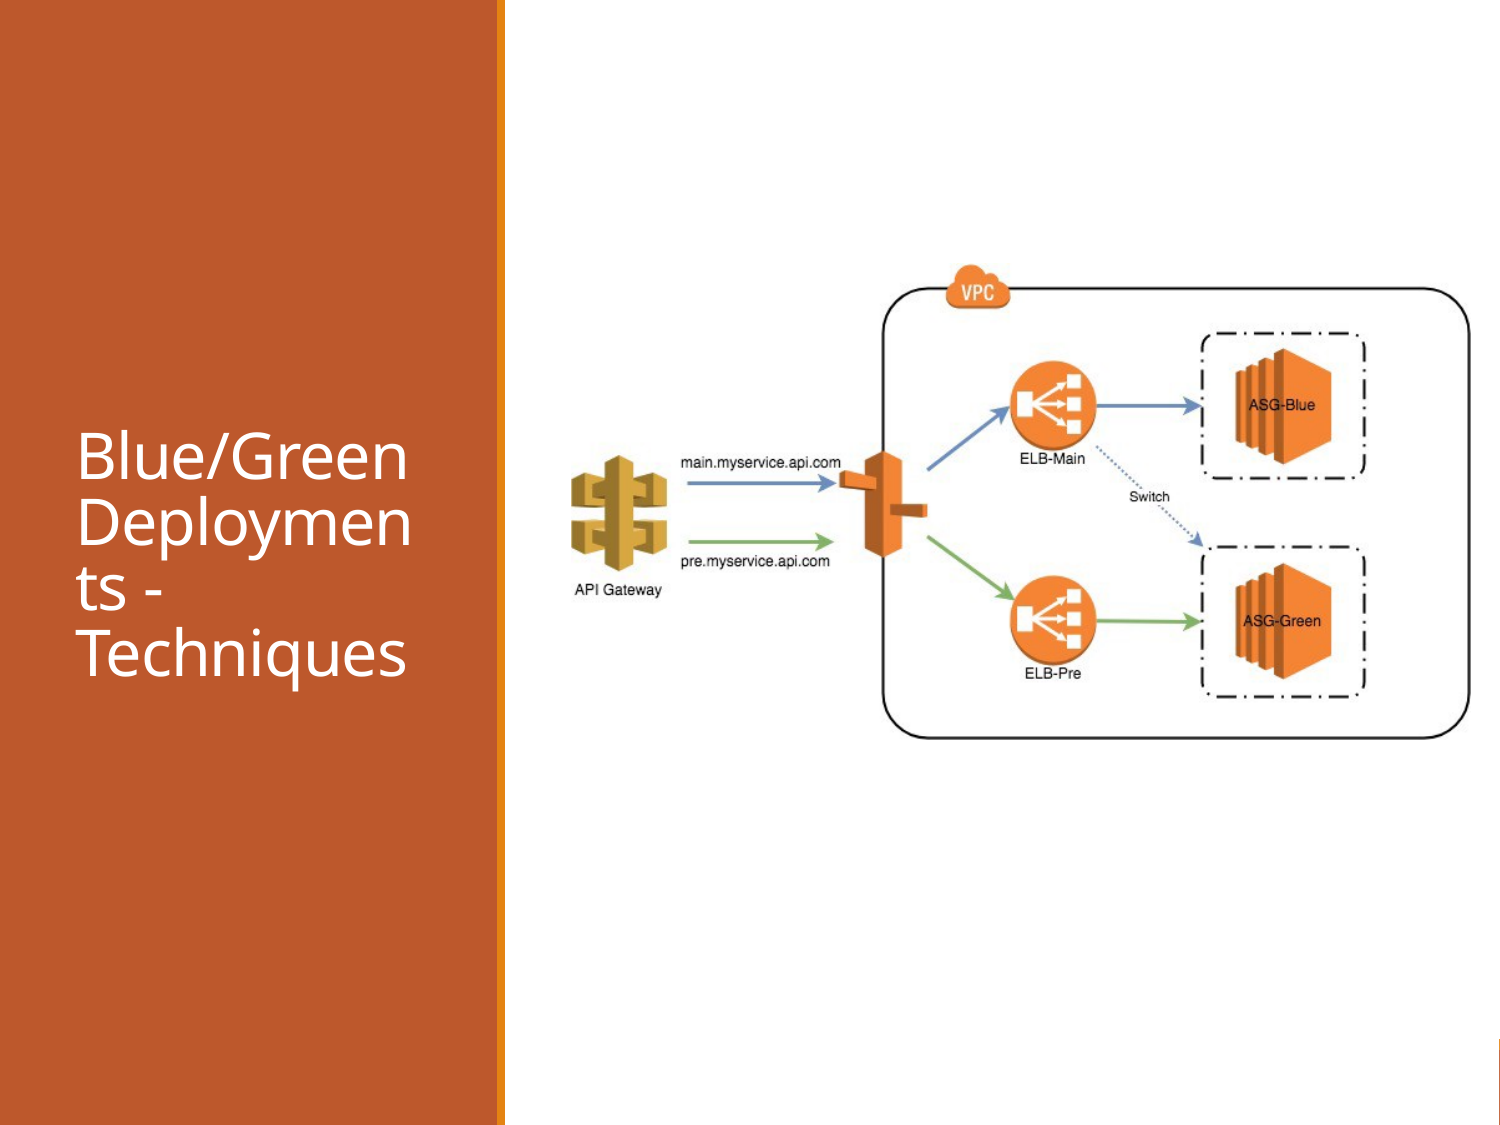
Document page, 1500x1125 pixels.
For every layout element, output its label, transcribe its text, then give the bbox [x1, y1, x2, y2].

text_box [0, 0, 496, 1125]
text_box [496, 0, 506, 1125]
picture [570, 263, 1471, 741]
title Blue/Green Deployments - Techniques [60, 84, 441, 1032]
text_box [506, 0, 1500, 1125]
